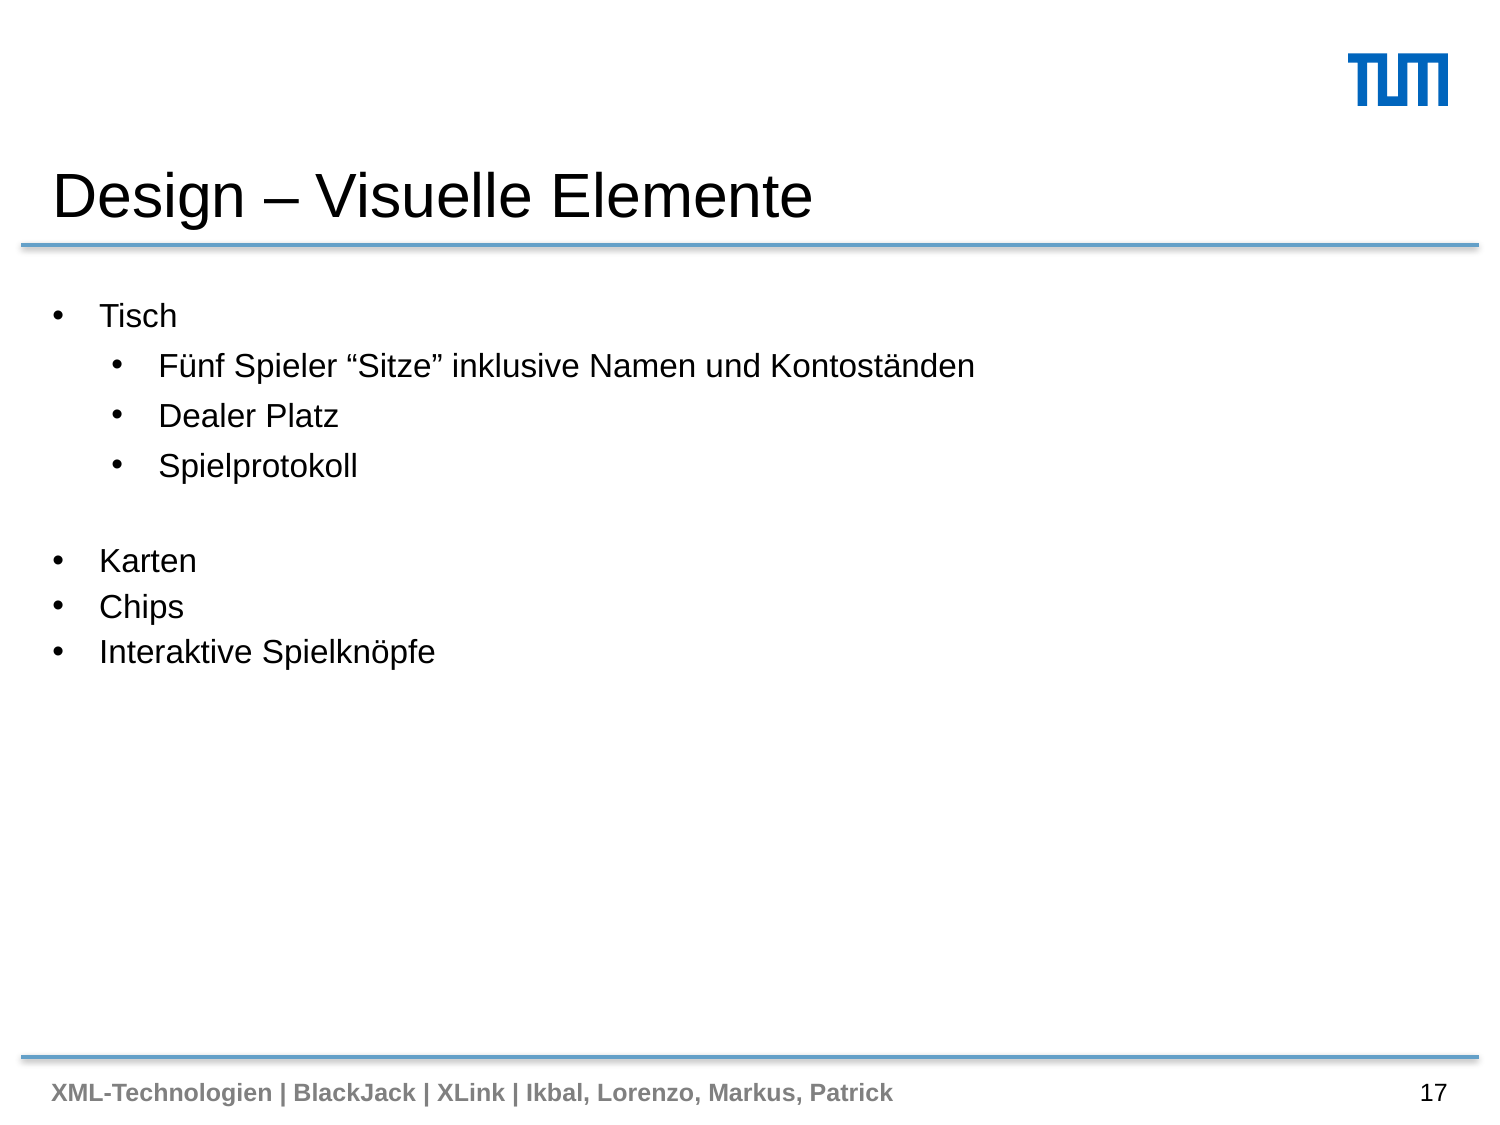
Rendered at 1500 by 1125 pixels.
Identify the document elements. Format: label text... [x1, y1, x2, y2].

title Design – Visuelle Elemente [52, 162, 1449, 231]
list Tisch Fünf Spieler “Sitze” inklusive Namen und Kontoständen Dealer Platz Spielprotokoll Karten Chips Interaktive Spielknöpfe [52, 288, 1449, 1042]
footer XML-Technologien | BlackJack | XLink | Ikbal, Lorenzo, Markus, Patrick [51, 1067, 1112, 1122]
slide_number 17 [1112, 1067, 1448, 1122]
